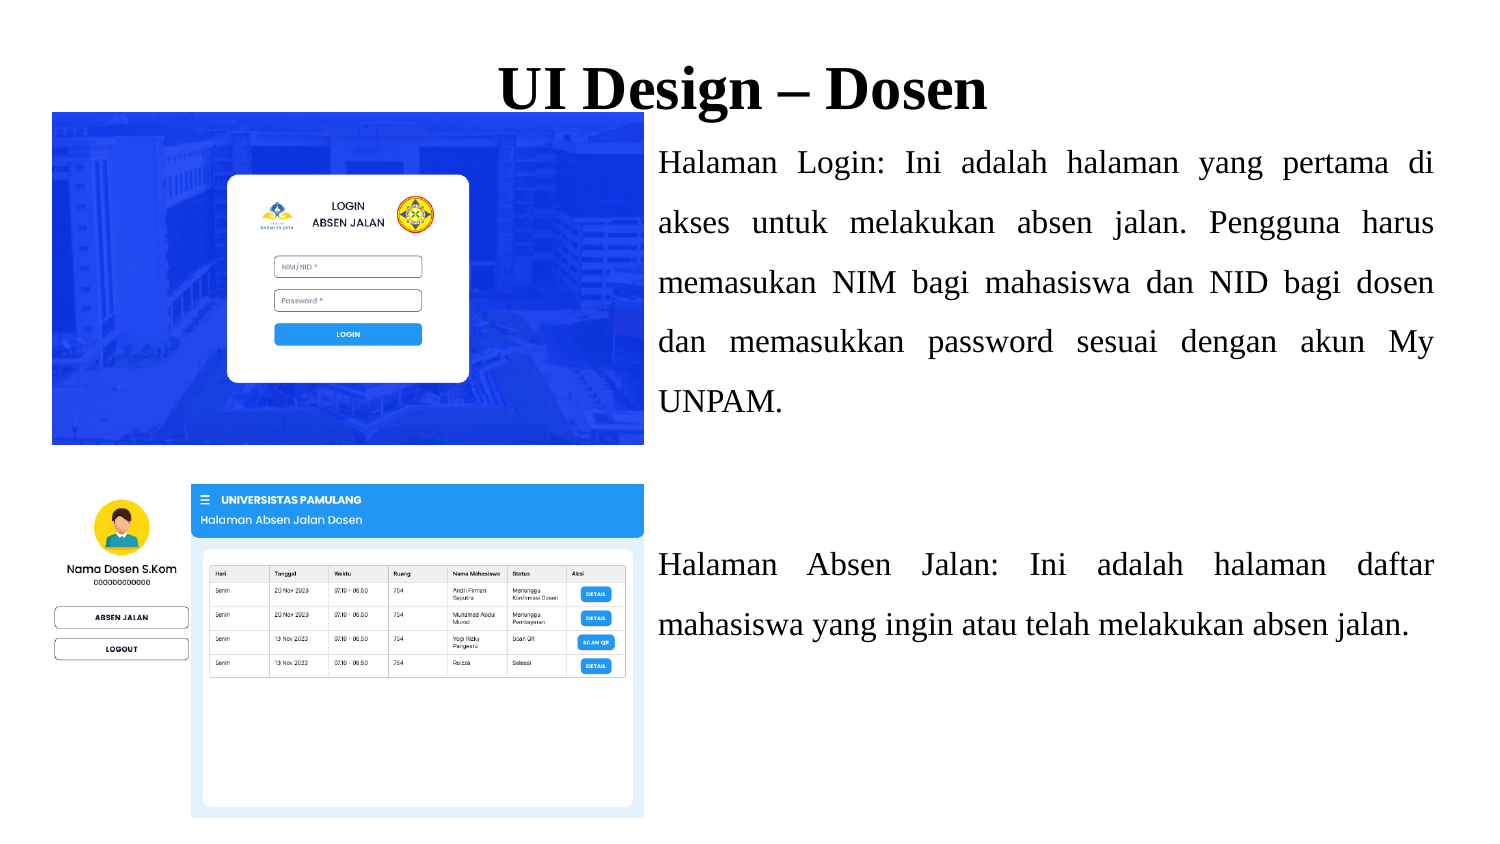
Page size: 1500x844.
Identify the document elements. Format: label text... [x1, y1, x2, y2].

picture [52, 484, 644, 818]
text_box Halaman Absen Jalan: Ini adalah halaman daftar mahasiswa yang ingin atau telah melakukan absen jalan. [648, 514, 1451, 650]
picture [52, 112, 644, 445]
title UI Design – Dosen [52, 0, 1451, 95]
text_box Halaman Login: Ini adalah halaman yang pertama di akses untuk melakukan absen jalan. Pengguna harus memasukan NIM bagi mahasiswa dan NID bagi dosen dan memasukkan password sesuai dengan akun My UNPAM. [644, 112, 1451, 427]
